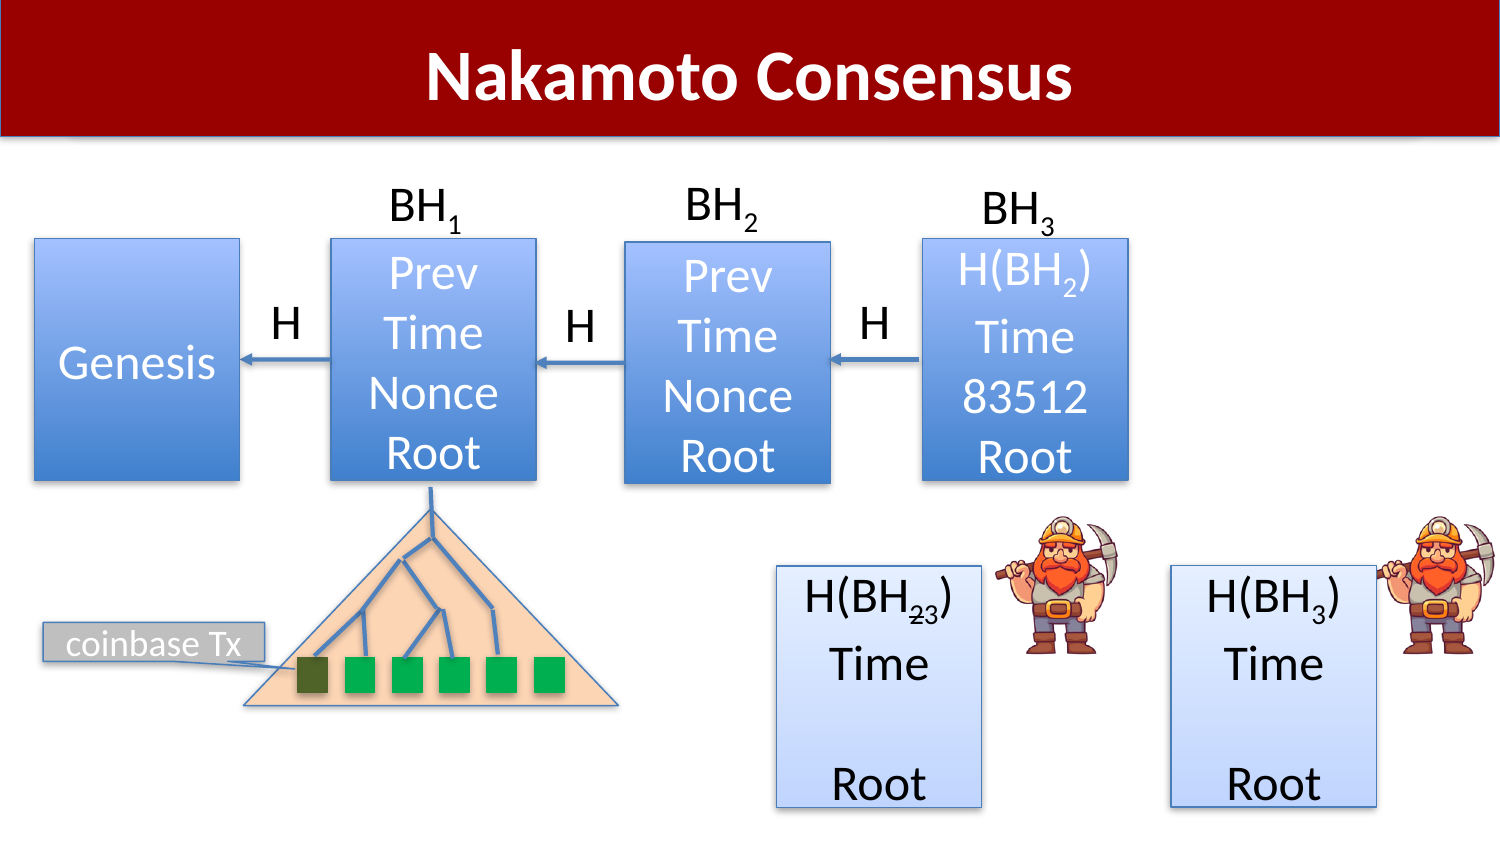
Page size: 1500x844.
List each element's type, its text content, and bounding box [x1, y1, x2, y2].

text_box BH1 [373, 164, 477, 248]
text_box H(BH2) Time 83512 Root [922, 238, 1129, 481]
text_box Prev Time Nonce Root [330, 238, 537, 481]
text_box H(BH3) Time Root [1170, 565, 1377, 808]
text_box Prev Time Nonce Root [624, 241, 831, 484]
text_box BH2 [670, 162, 774, 240]
text_box H [550, 285, 609, 361]
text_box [42, 486, 619, 706]
text_box H [255, 282, 315, 357]
text_box H [844, 282, 904, 357]
picture [973, 501, 1139, 668]
text_box H(BH23) Time Root [776, 565, 982, 808]
title Nakamoto Consensus [75, 20, 1425, 123]
picture [1350, 501, 1500, 668]
text_box Genesis [34, 238, 240, 481]
text_box BH3 [966, 166, 1070, 250]
